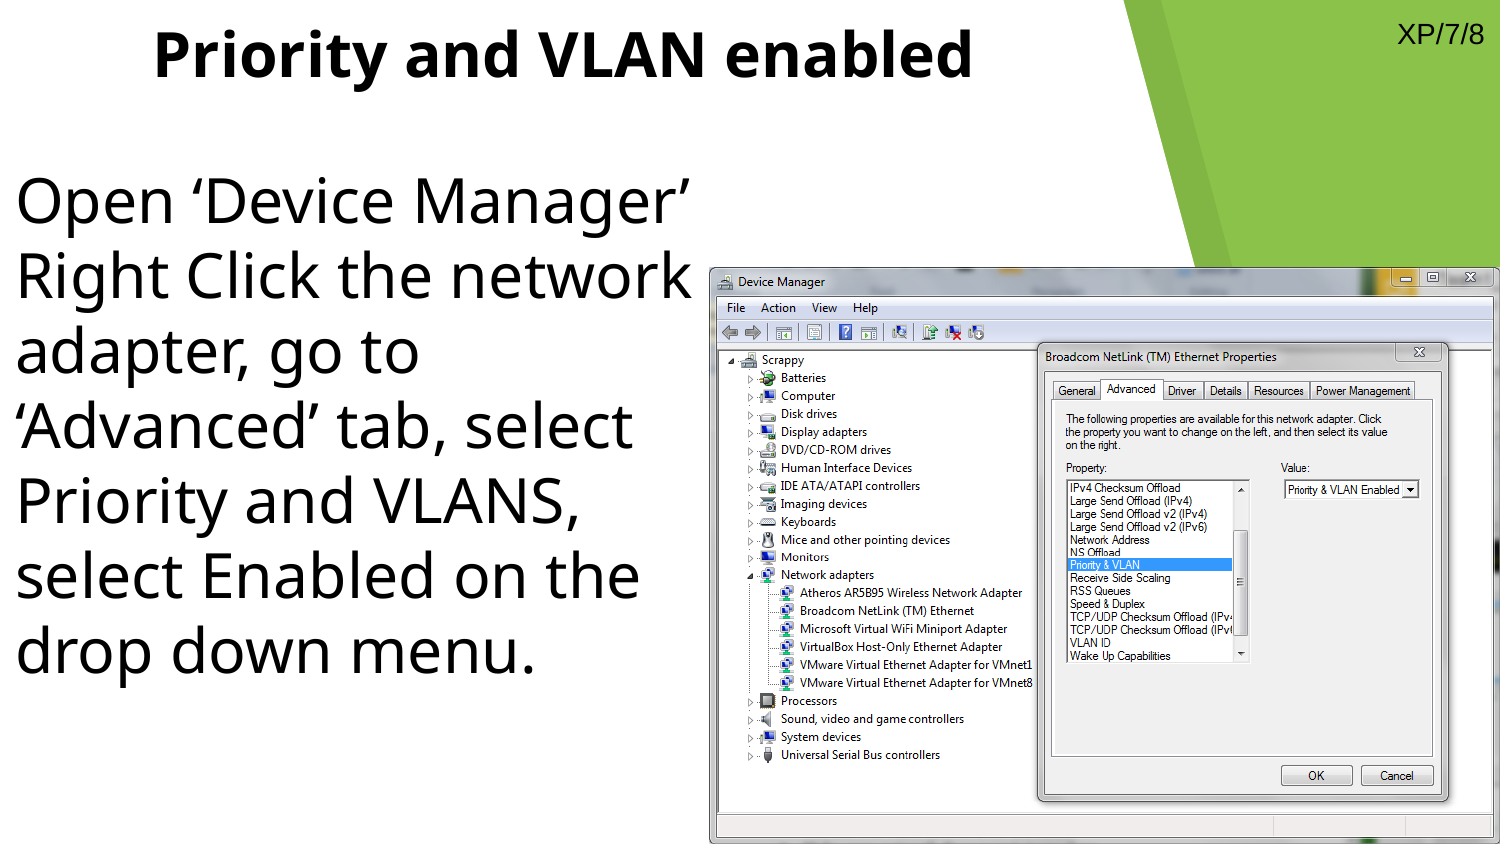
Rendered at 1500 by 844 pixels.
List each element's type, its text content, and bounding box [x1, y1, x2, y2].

text_box XP/7/8 [1381, 0, 1500, 60]
title Priority and VLAN enabled [137, 0, 1011, 104]
picture [708, 267, 1500, 844]
list Open ‘Device Manager’ Right Click the network adapter, go to ‘Advanced’ tab, select Priority and VLANS, select Enabled on the drop down menu. [0, 146, 710, 844]
